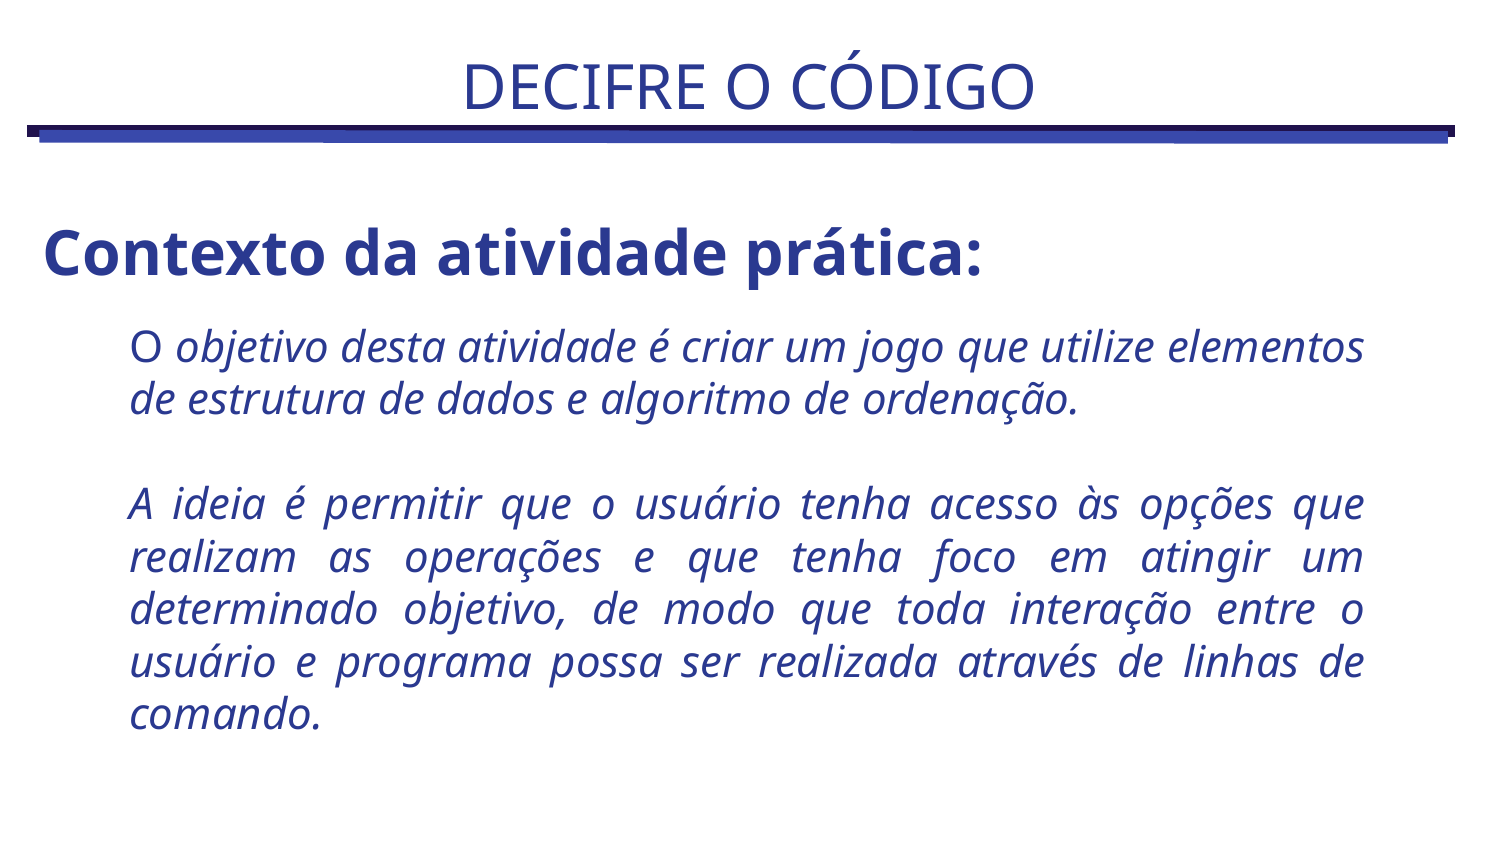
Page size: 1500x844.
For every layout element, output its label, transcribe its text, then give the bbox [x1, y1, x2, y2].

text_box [26, 130, 1455, 138]
title DECIFRE O CÓDIGO [51, 32, 1449, 125]
text_box O objetivo desta atividade é criar um jogo que utilize elementos de estrutura de dados e algoritmo de ordenação. A ideia é permitir que o usuário tenha acesso às opções que realizam as operações e que tenha foco em atingir um determinado objetivo, de modo que toda interação entre o usuário e programa possa ser realizada através de linhas de comando. [39, 303, 1382, 754]
text_box Contexto da atividade prática: [27, 197, 1393, 303]
